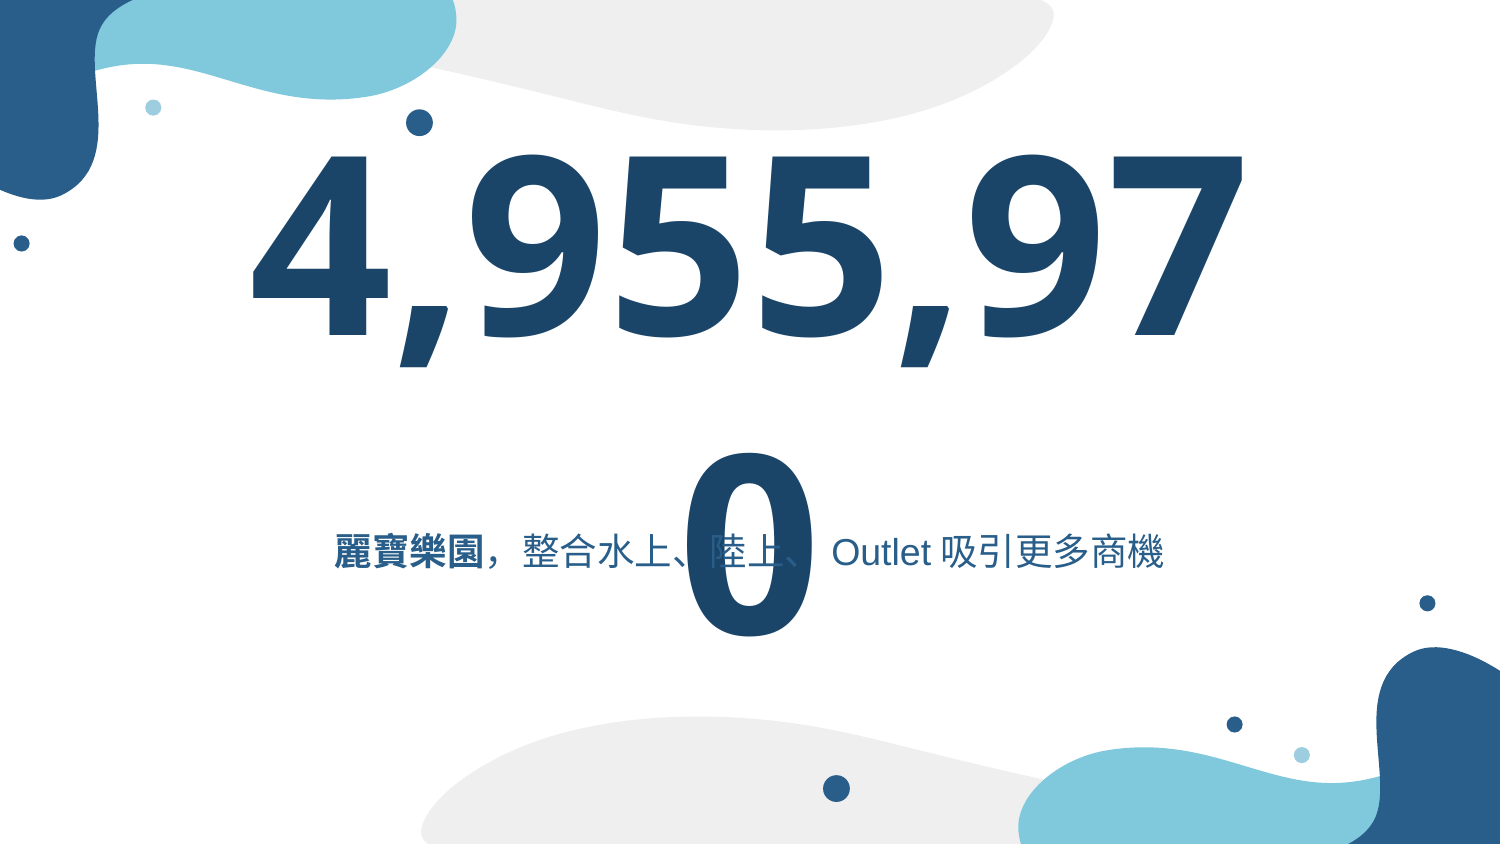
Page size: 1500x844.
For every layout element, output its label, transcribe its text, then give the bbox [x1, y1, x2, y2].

title 4,955,970 [199, 263, 1301, 507]
list 麗寶樂園，整合水上、陸上、Outlet吸引更多商機 [273, 506, 1227, 581]
